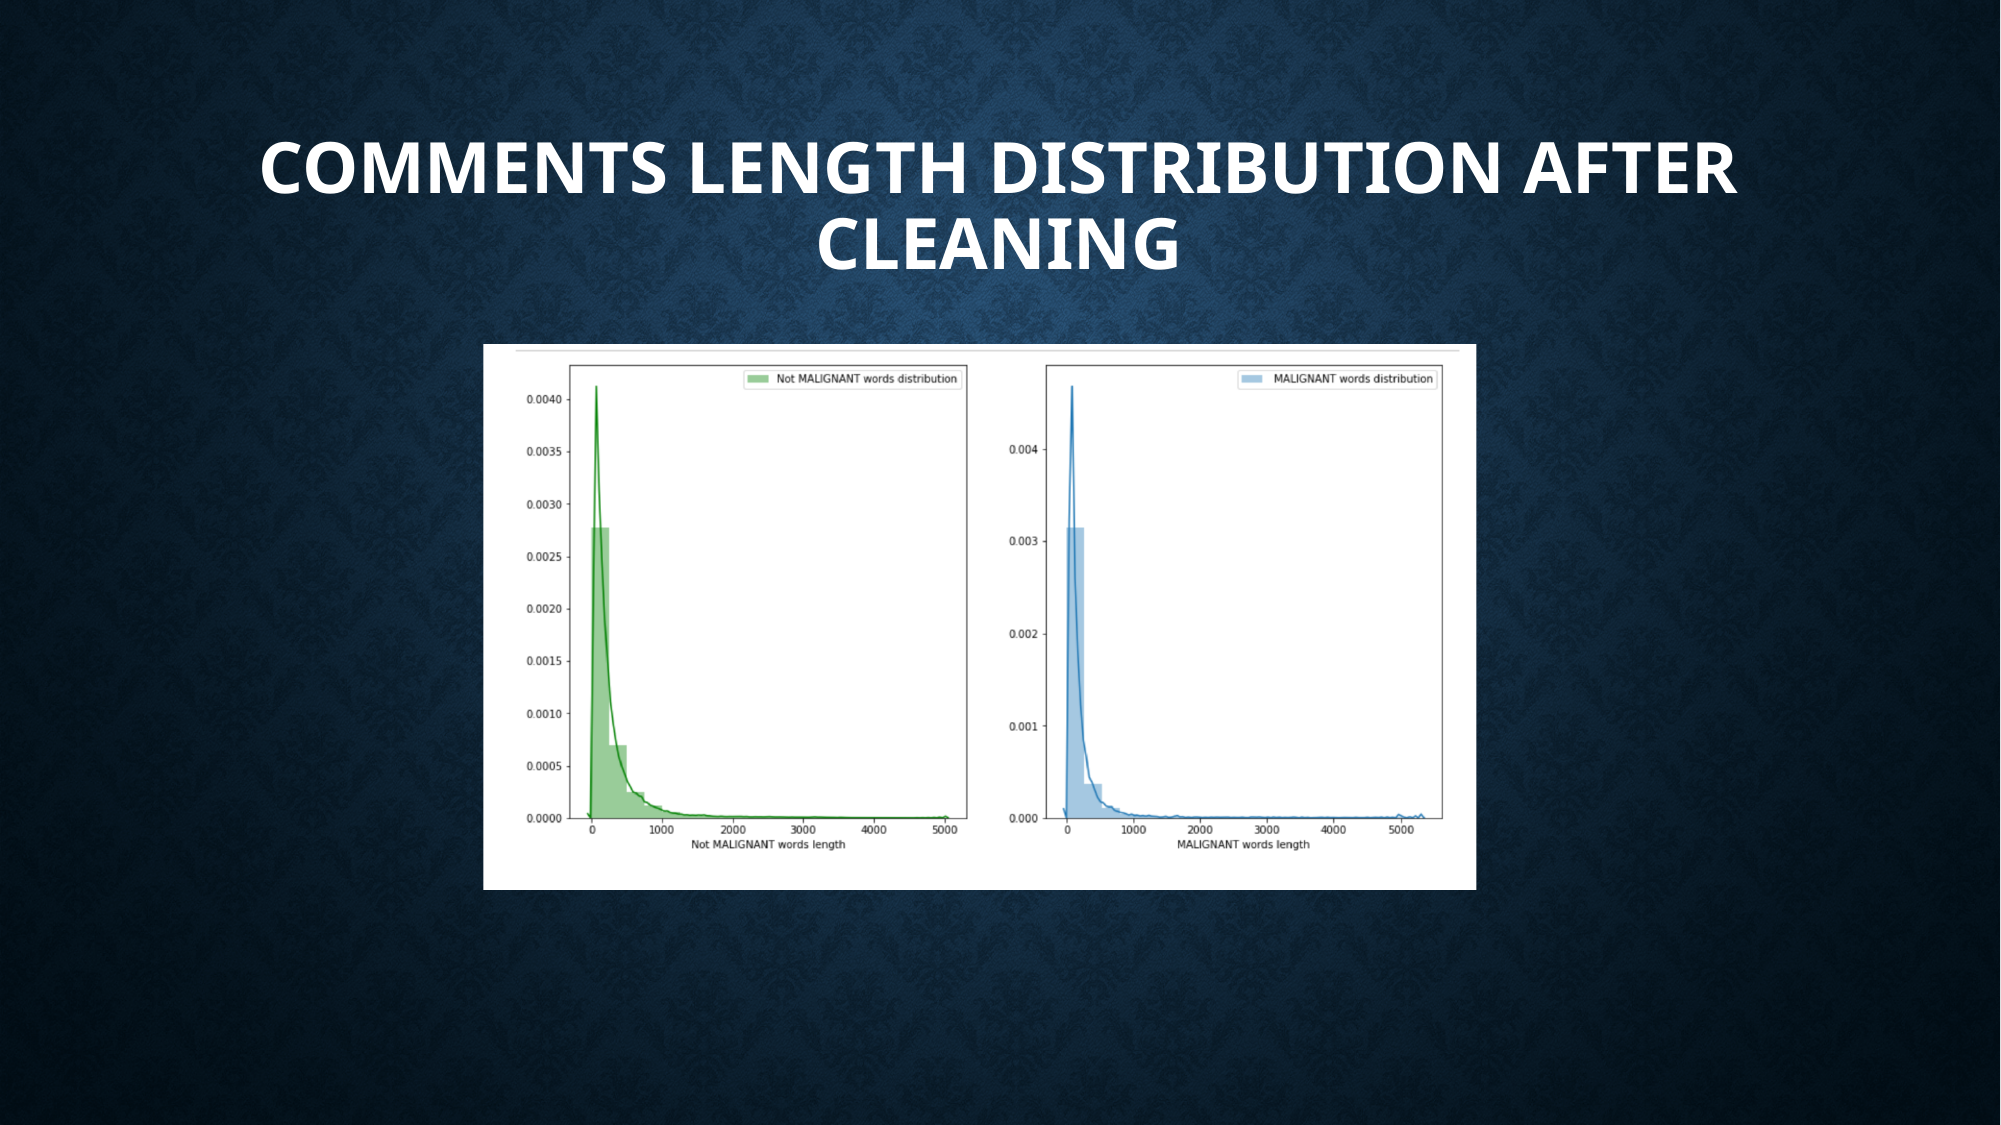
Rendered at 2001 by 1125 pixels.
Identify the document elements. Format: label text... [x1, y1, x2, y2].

picture [482, 344, 1477, 890]
title Comments length distribution after cleaning [149, 99, 1849, 318]
